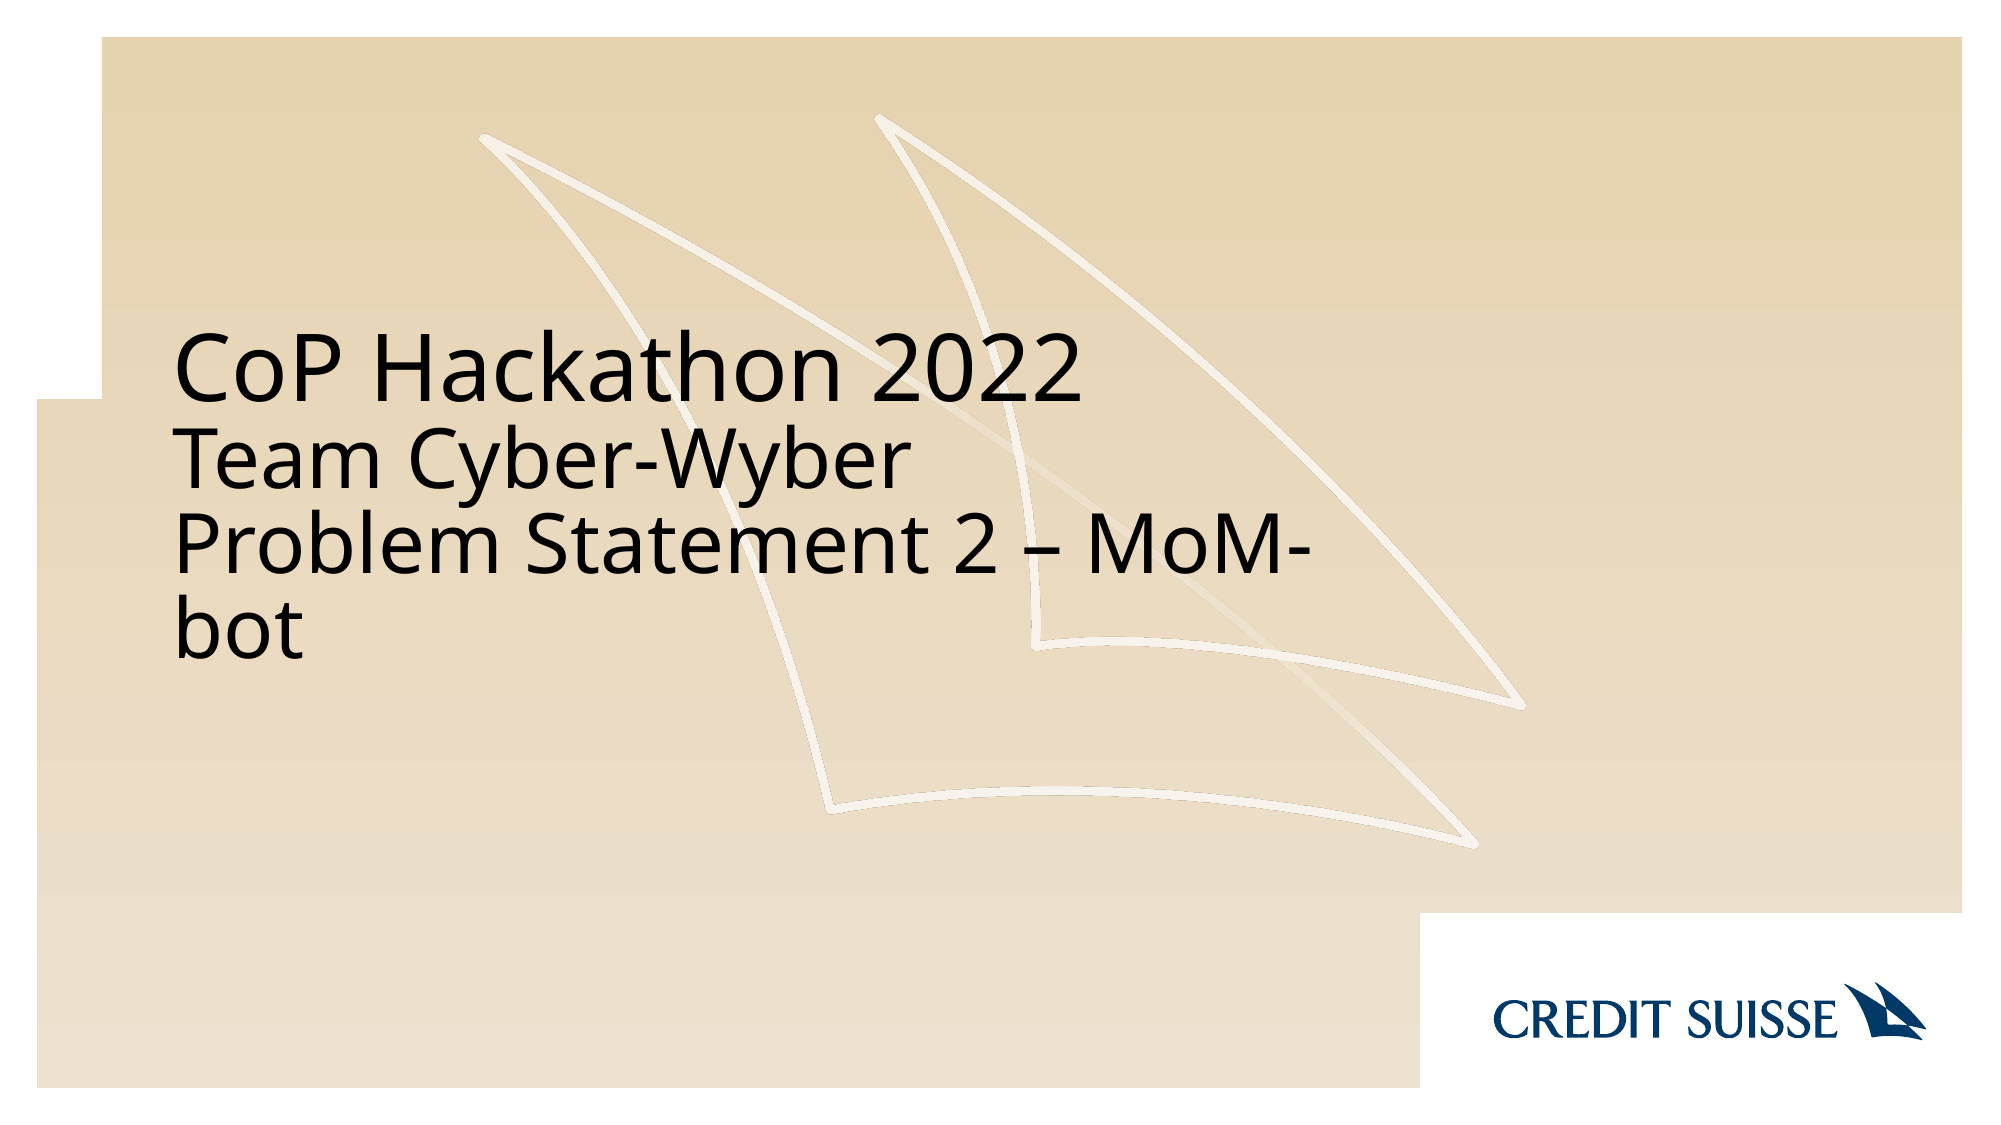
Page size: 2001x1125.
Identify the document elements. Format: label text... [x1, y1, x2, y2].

list Team Cyber-Wyber Problem Statement 2 – MoM-bot [172, 420, 1413, 593]
title CoP Hackathon 2022 [172, 324, 1413, 420]
